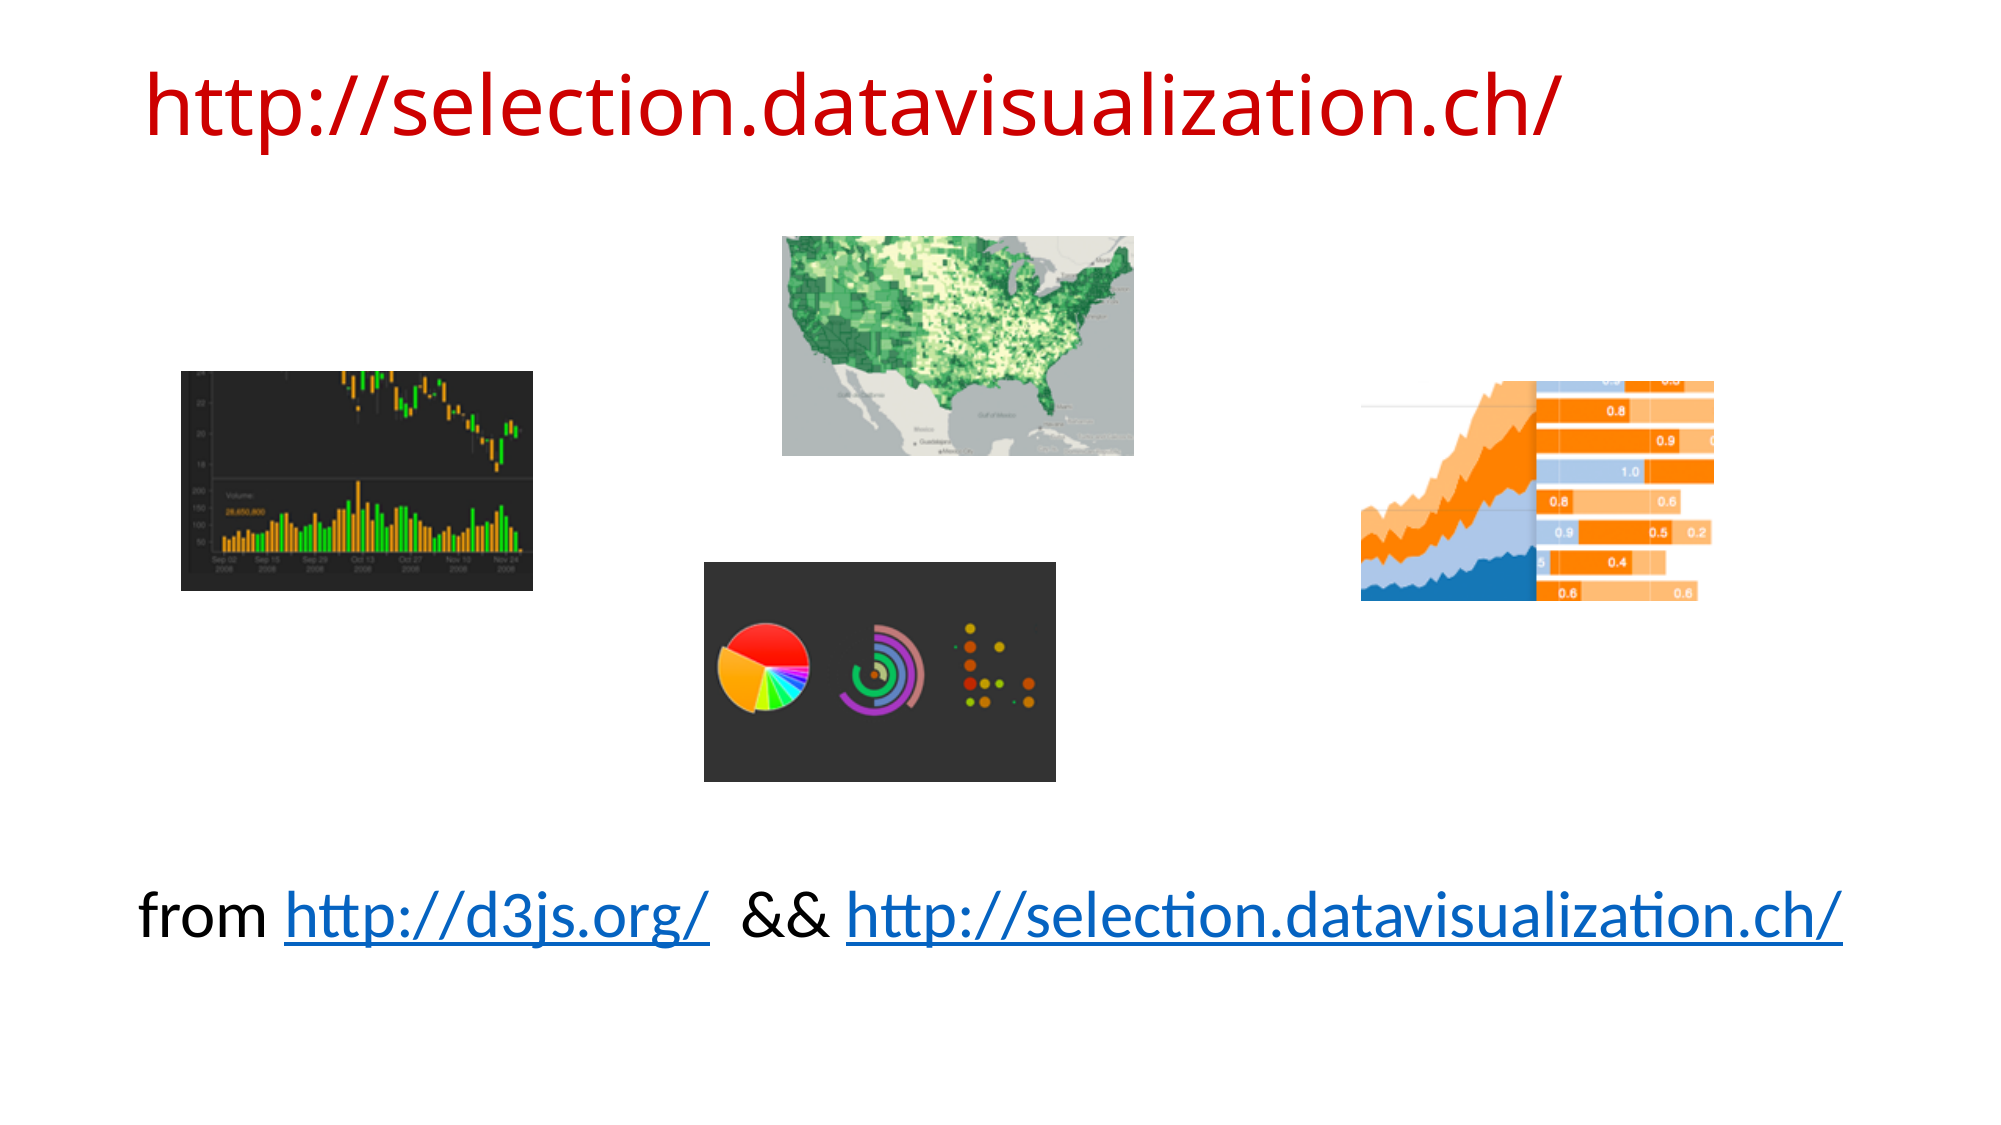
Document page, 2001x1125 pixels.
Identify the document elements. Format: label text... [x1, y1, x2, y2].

picture [180, 371, 533, 591]
text_box from http://d3js.org/ && http://selection.datavisualization.ch/ [123, 863, 1859, 1049]
picture [782, 236, 1134, 456]
picture [704, 562, 1056, 782]
title http://selection.datavisualization.ch/ [128, 0, 1854, 218]
picture [1361, 381, 1714, 601]
